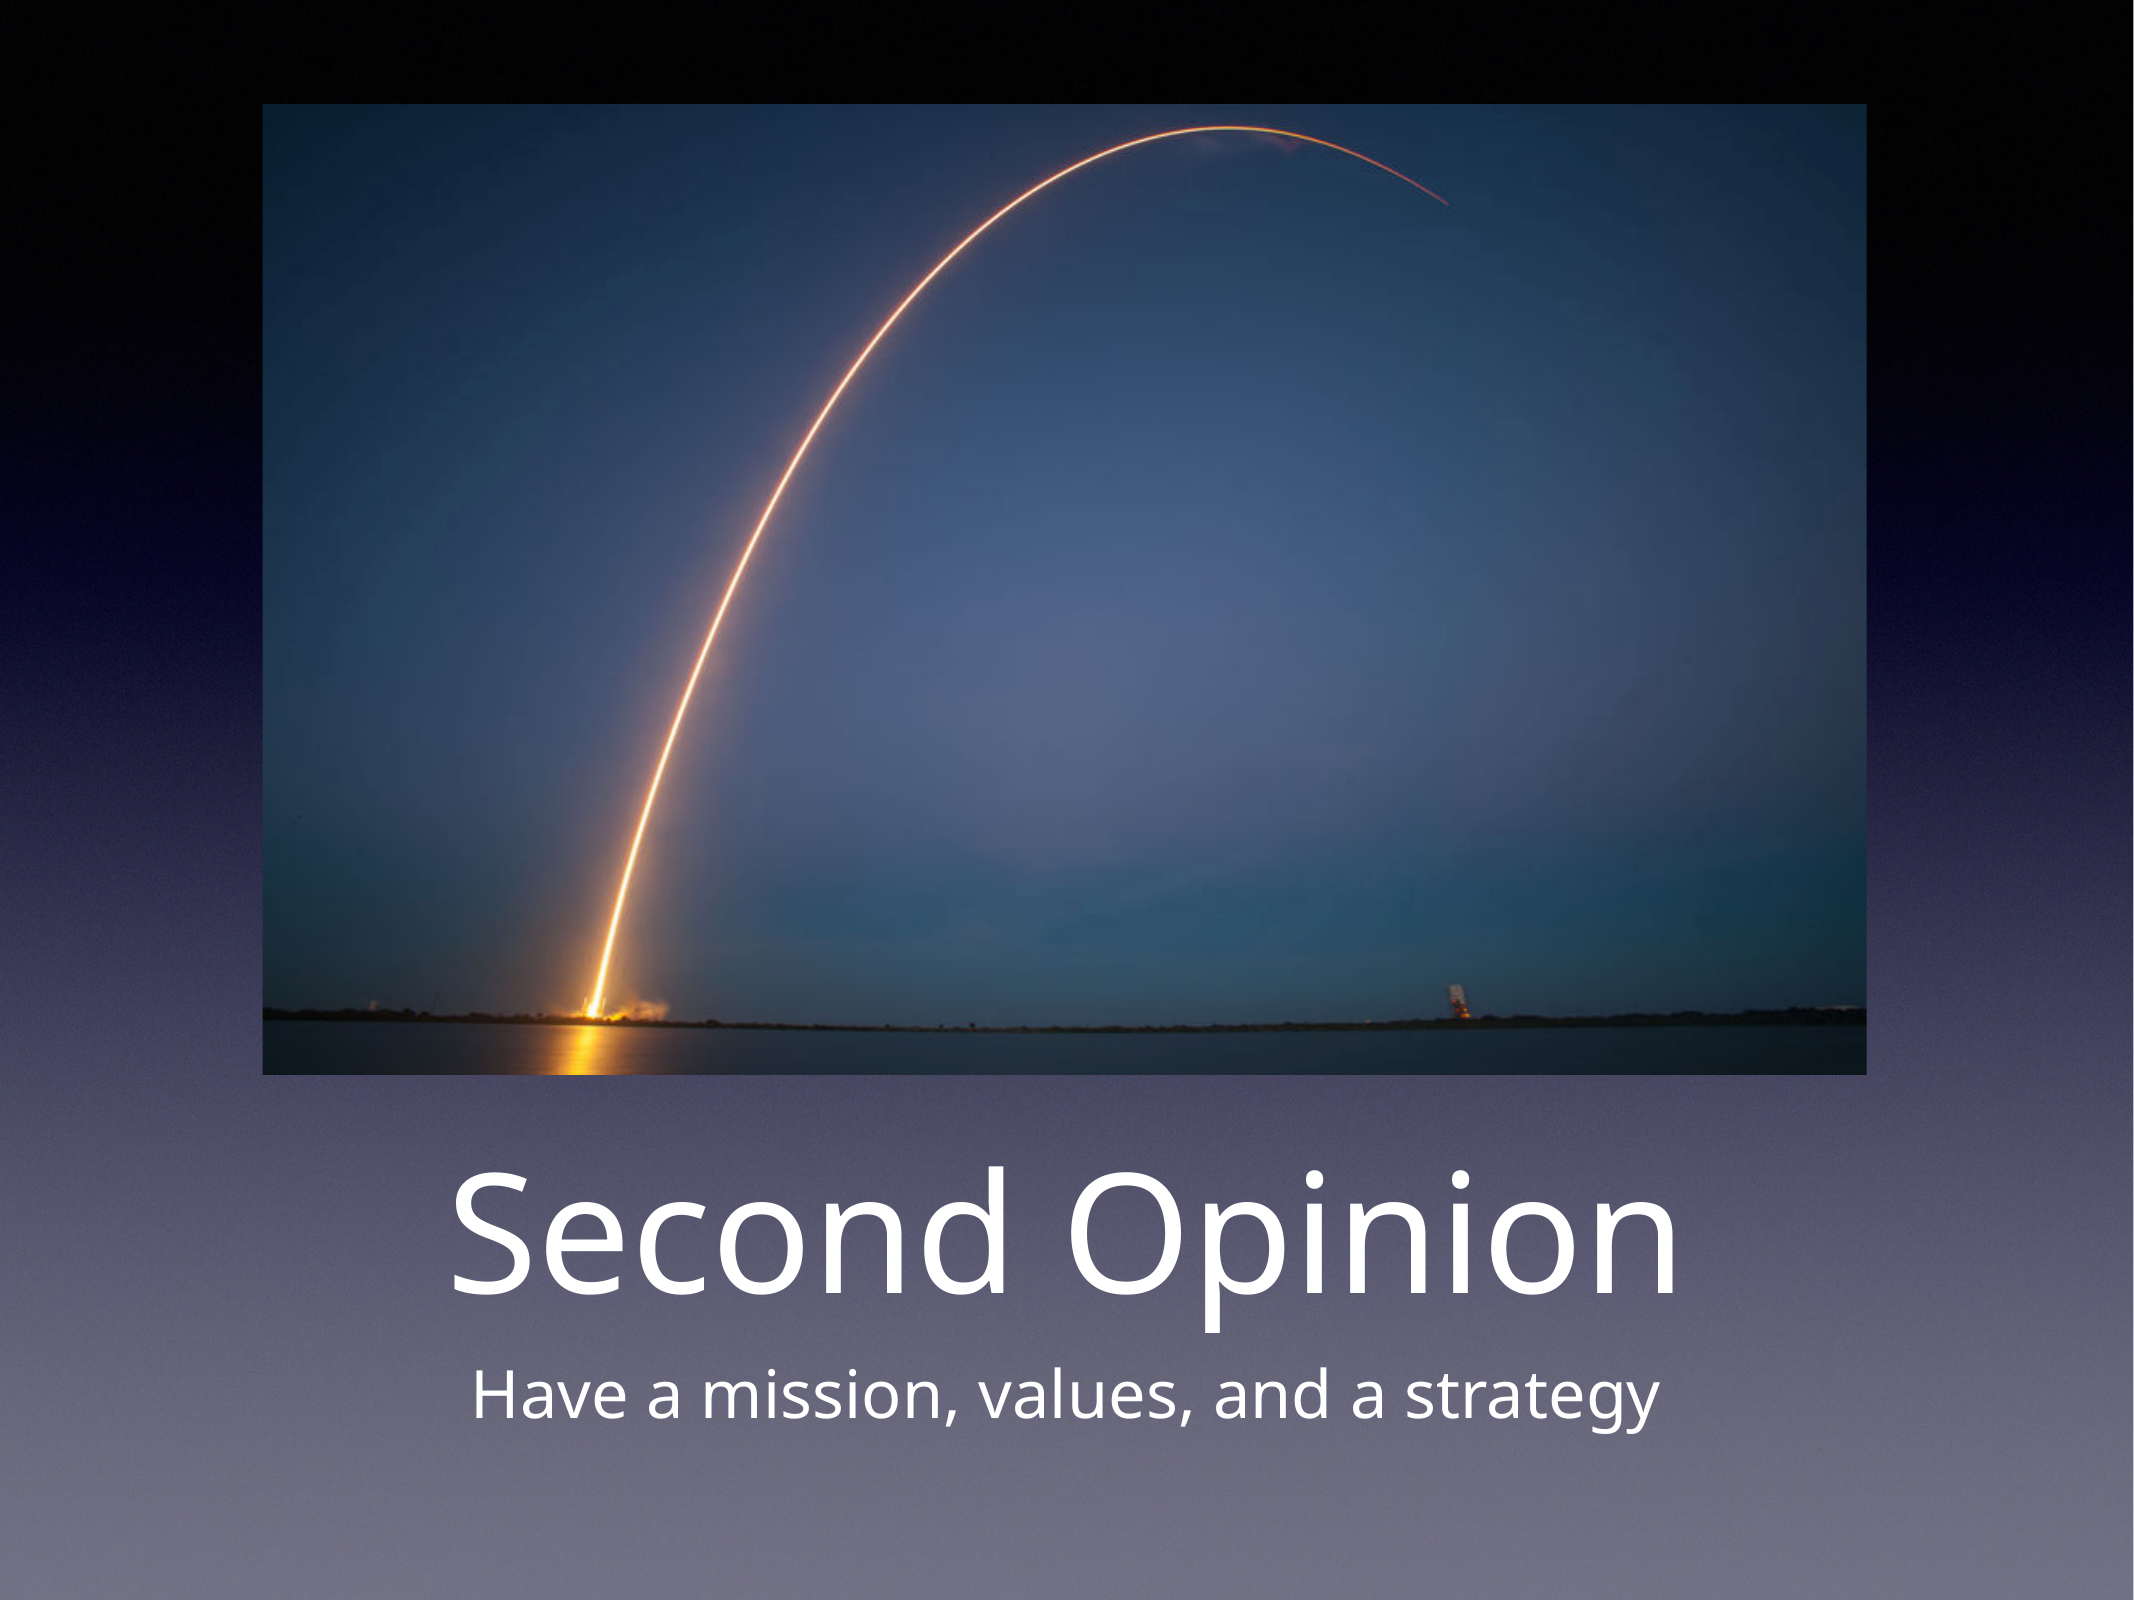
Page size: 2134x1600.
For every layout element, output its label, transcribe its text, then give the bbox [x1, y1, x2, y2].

list Have a mission, values, and a strategy [207, 1343, 1926, 1545]
picture [0, 0, 2134, 1600]
title Second Opinion [207, 1101, 1926, 1336]
